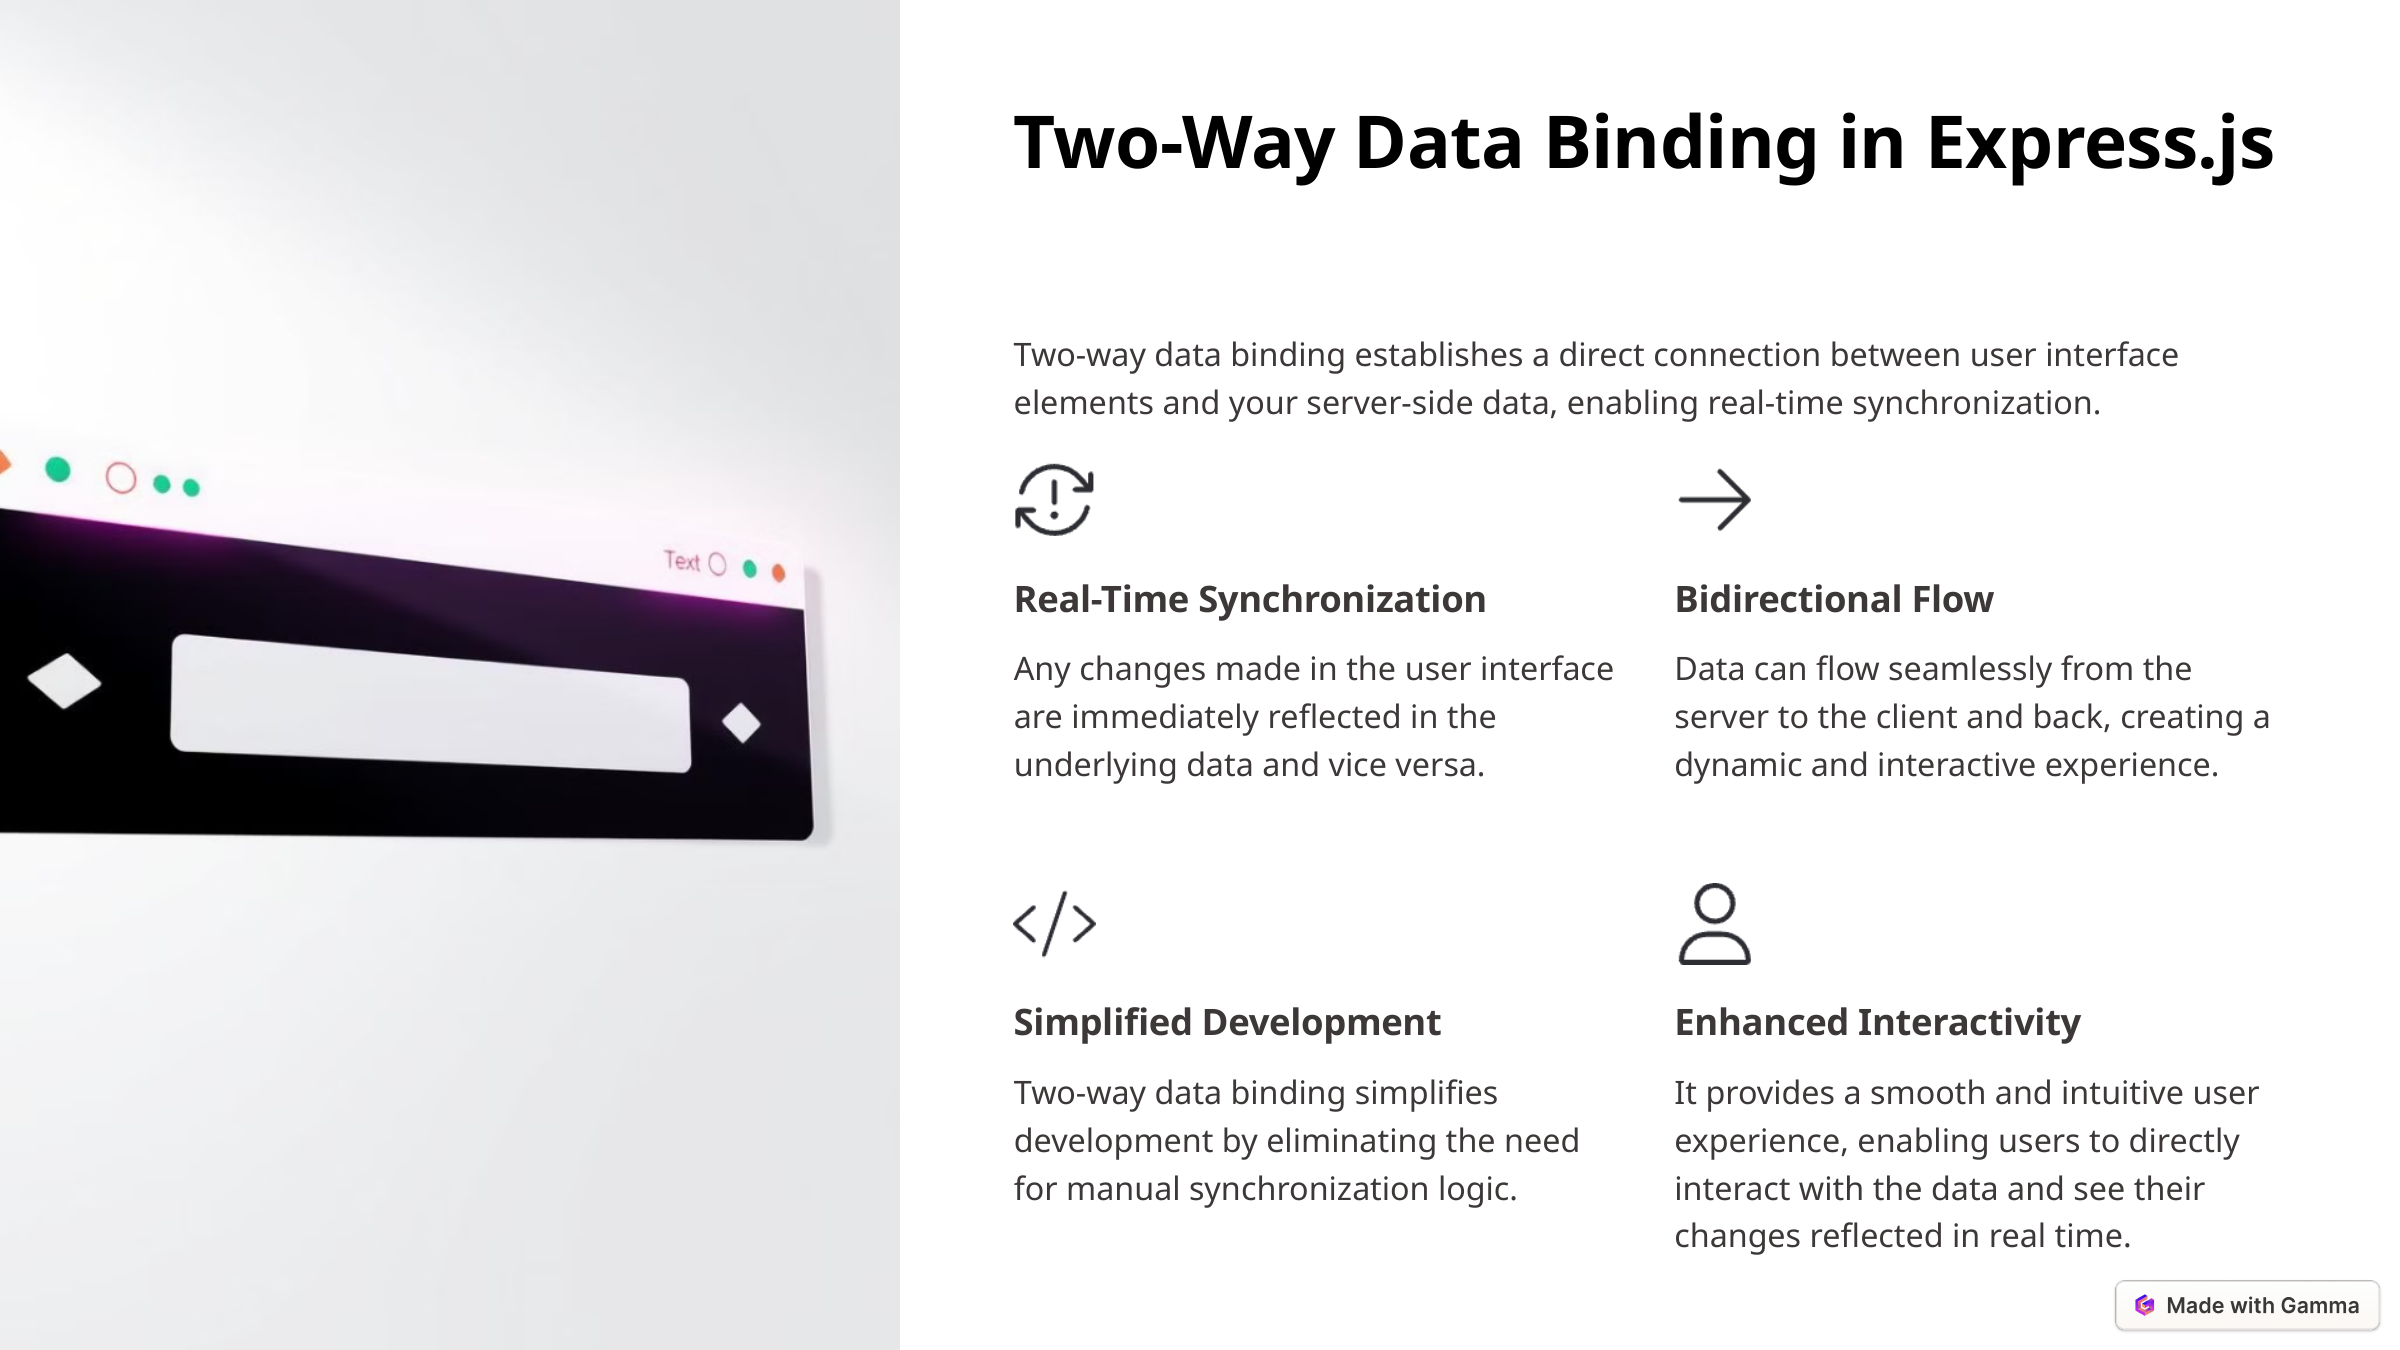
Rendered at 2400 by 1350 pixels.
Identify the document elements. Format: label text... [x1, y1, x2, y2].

picture [0, 0, 900, 1350]
picture [1674, 883, 1756, 965]
text_box Any changes made in the user interface are immediately reflected in the underlying data and vice versa. [1013, 639, 1626, 786]
text_box Two-Way Data Binding in Express.js [1013, 91, 2287, 277]
text_box Two-way data binding simplifies development by eliminating the need for manual synchronization logic. [1013, 1062, 1626, 1210]
text_box Simplified Development [1013, 997, 1476, 1044]
picture [1013, 459, 1096, 542]
text_box Enhanced Interactivity [1674, 997, 2106, 1044]
text_box Data can flow seamlessly from the server to the client and back, creating a dynamic and interactive experience. [1674, 639, 2287, 786]
picture [2106, 1271, 2389, 1339]
text_box Bidirectional Flow [1674, 573, 2045, 620]
text_box It provides a smooth and intuitive user experience, enabling users to directly interact with the data and see their changes reflected in real time. [1674, 1062, 2287, 1258]
text_box Real-Time Synchronization [1013, 573, 1523, 620]
picture [1013, 883, 1096, 965]
picture [1674, 459, 1756, 542]
text_box Two-way data binding establishes a direct connection between user interface elements and your server-side data, enabling real-time synchronization. [1013, 325, 2287, 424]
